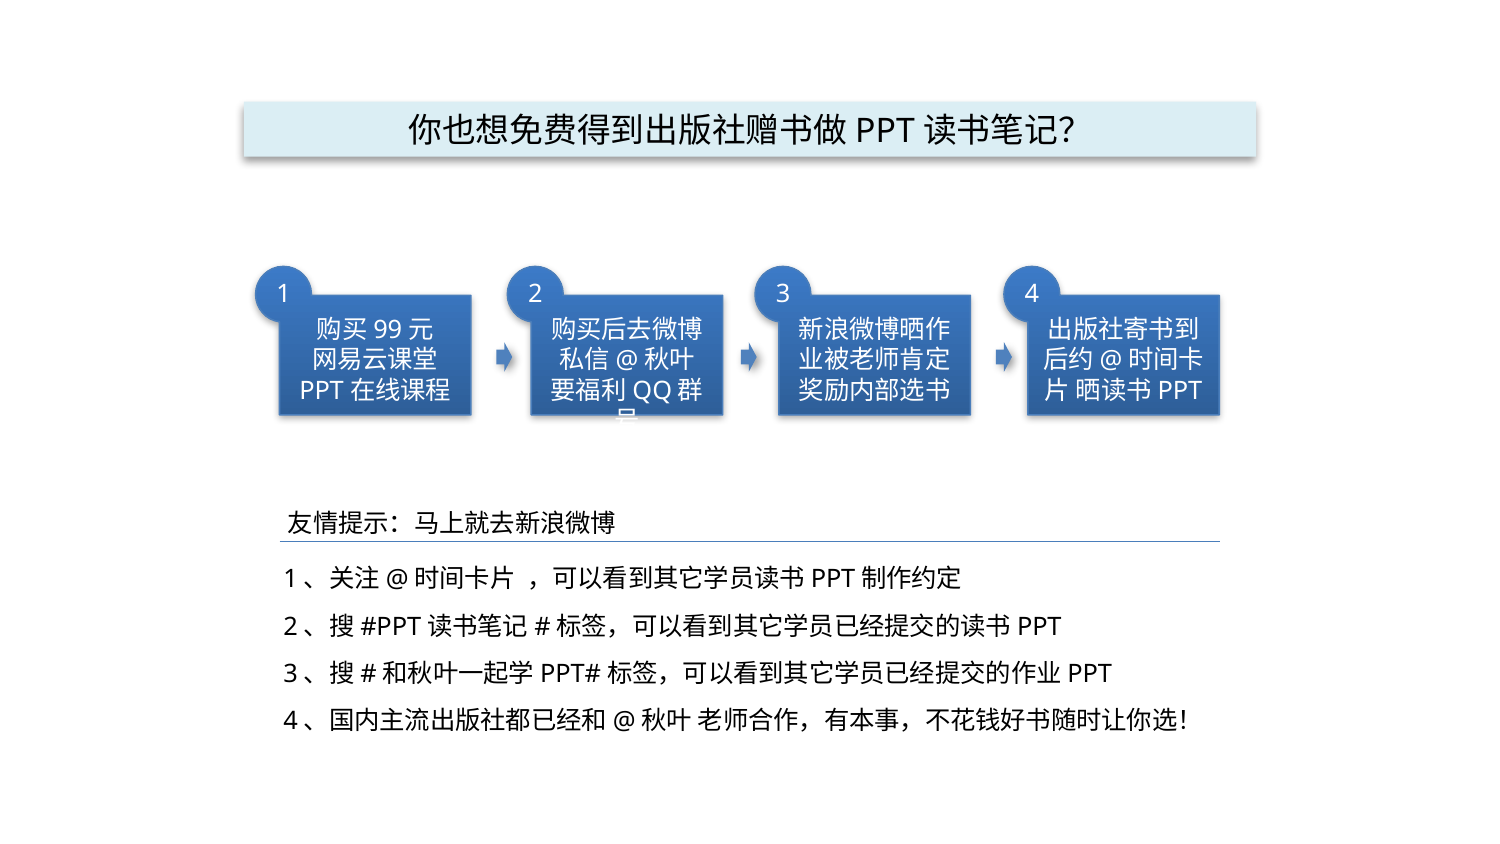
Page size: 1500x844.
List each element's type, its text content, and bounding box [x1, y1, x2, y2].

text_box [494, 347, 502, 367]
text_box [507, 266, 723, 444]
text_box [754, 266, 971, 416]
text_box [255, 266, 472, 416]
text_box [993, 347, 998, 367]
text_box [738, 340, 749, 374]
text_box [1003, 266, 1220, 416]
text_box 友情提示：马上就去新浪微博 1、关注@时间卡片 ，可以看到其它学员读书PPT制作约定 2、搜#PPT读书笔记#标签，可以看到其它学员已经提交的读书PPT 3、搜#和秋叶一起学PPT#标签，可以看到其它学员已经提交的作业PPT 4、国内主流出版社都已经和@秋叶 老师合作，有本事，不花钱好书随时让你选！ [255, 499, 1269, 742]
text_box 你也想免费得到出版社赠书做PPT读书笔记？ [243, 101, 1257, 157]
